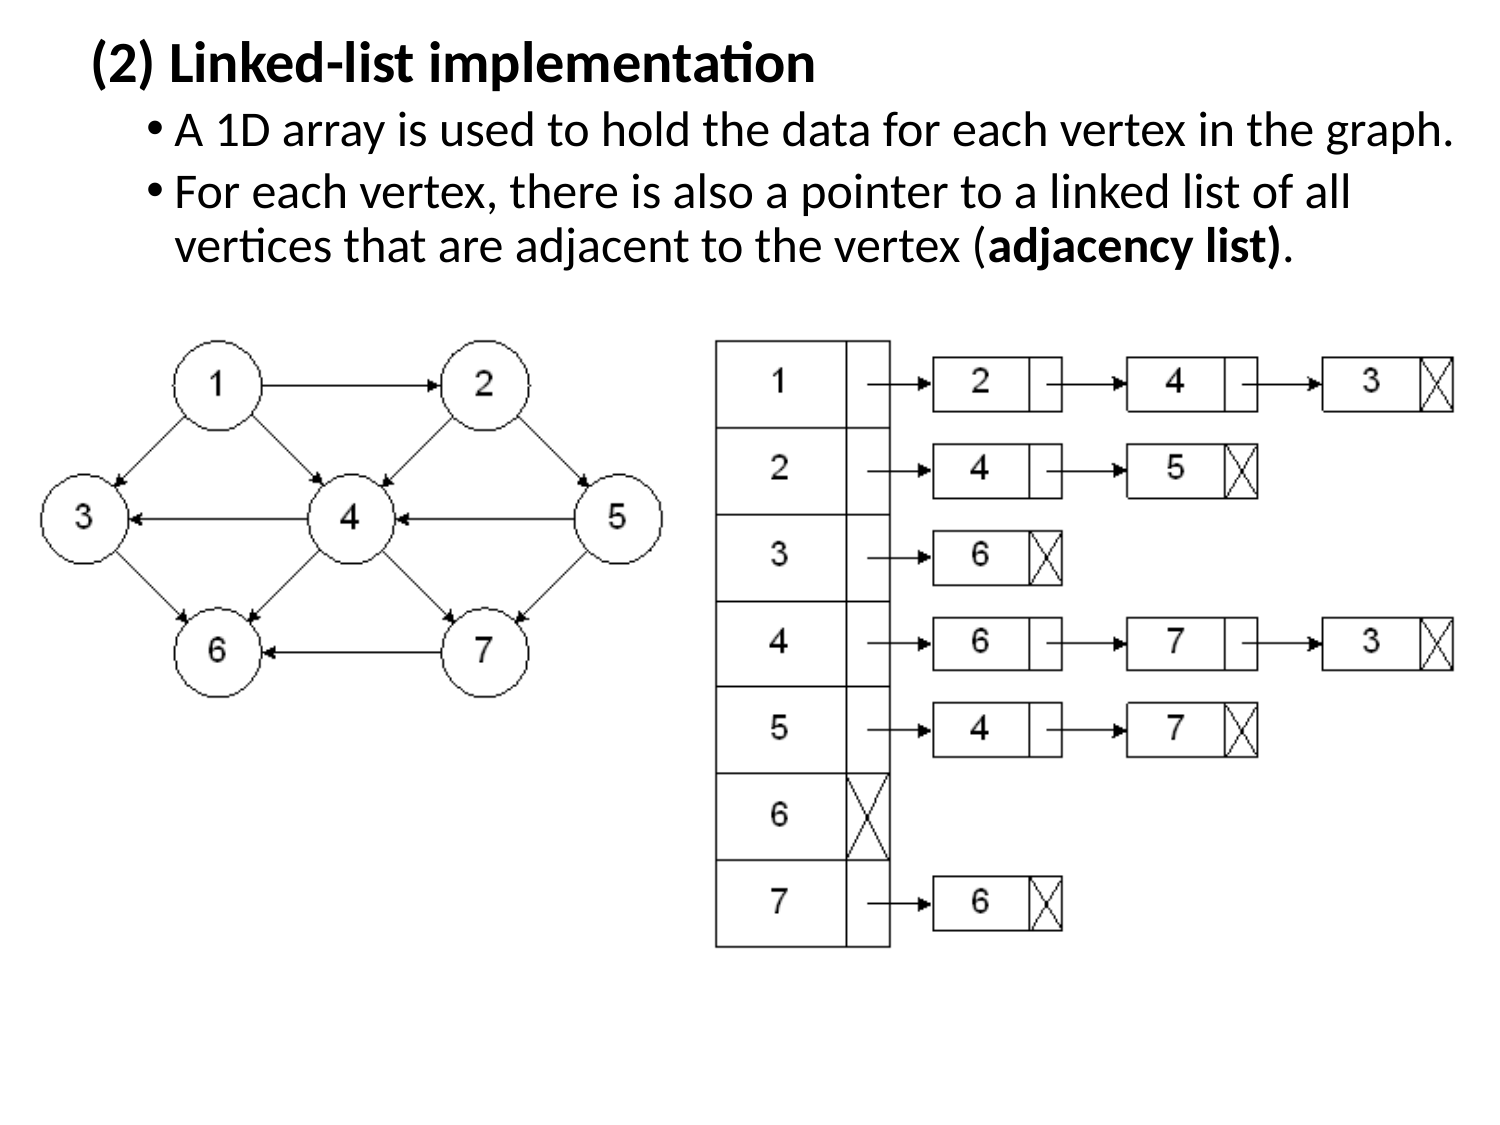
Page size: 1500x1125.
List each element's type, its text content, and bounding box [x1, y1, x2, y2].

list (2) Linked-list implementation A 1D array is used to hold the data for each vertex in the graph. For each vertex, there is also a pointer to a linked list of all vertices that are adjacent to the vertex (adjacency list). [75, 24, 1475, 288]
picture [37, 337, 665, 700]
picture [712, 337, 1456, 950]
